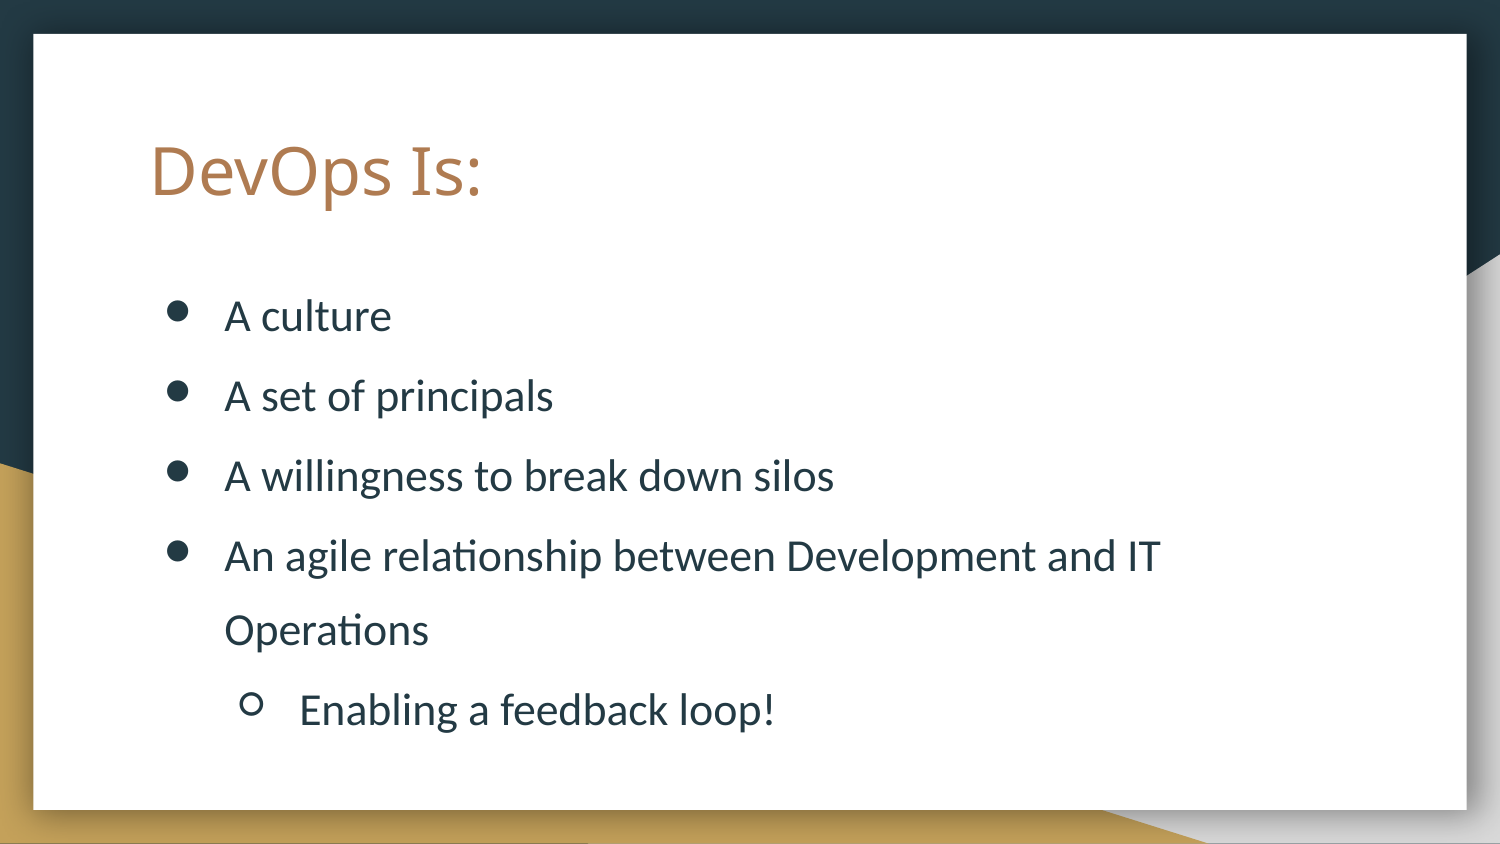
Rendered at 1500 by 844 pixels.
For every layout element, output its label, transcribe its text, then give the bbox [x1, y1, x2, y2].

list A culture A set of principals A willingness to break down silos An agile relationship between Development and IT Operations Enabling a feedback loop! [134, 251, 1366, 707]
title DevOps Is: [134, 113, 1366, 251]
